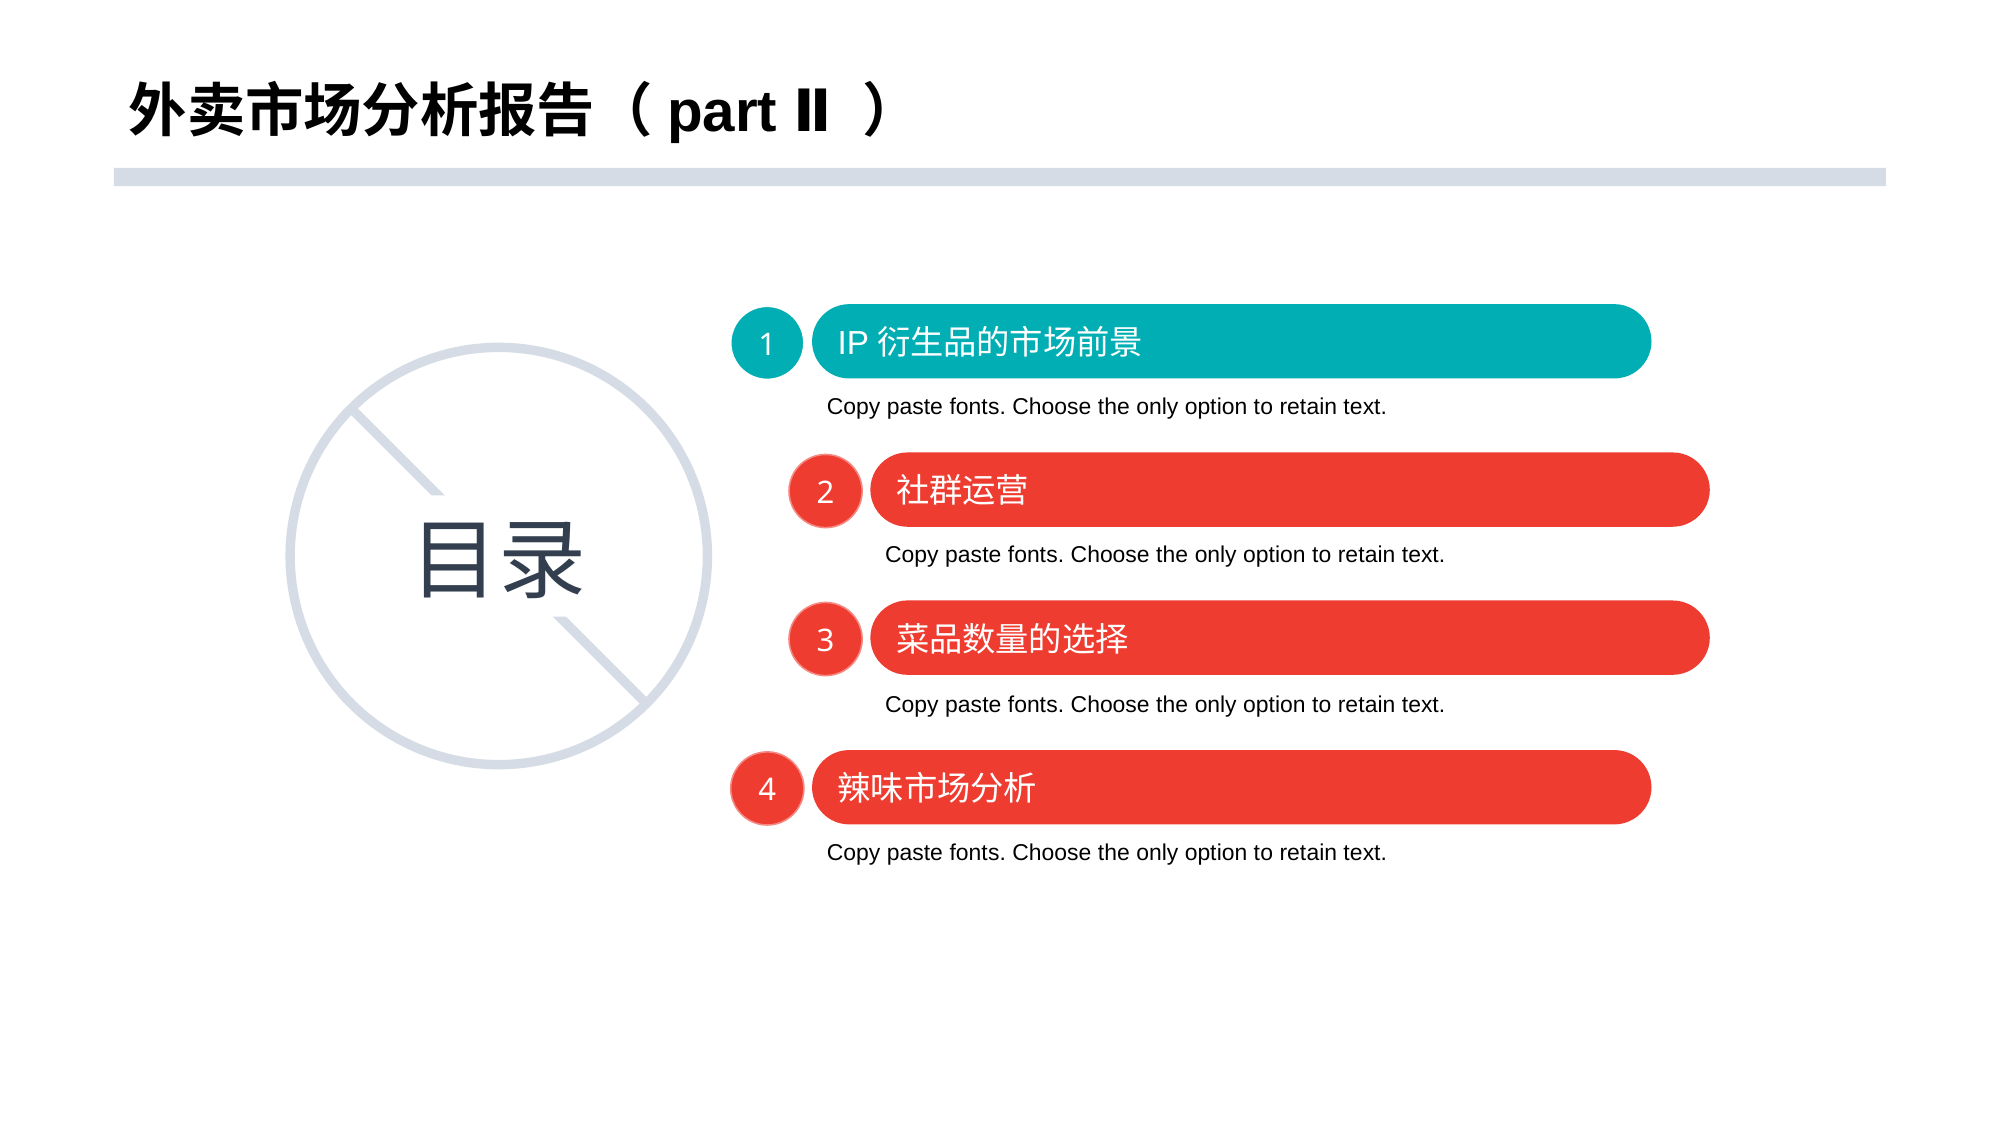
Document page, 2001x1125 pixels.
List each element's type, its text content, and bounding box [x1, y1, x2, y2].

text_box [290, 304, 1710, 884]
title 外卖市场分析报告（part Ⅱ ） [114, 0, 1886, 152]
